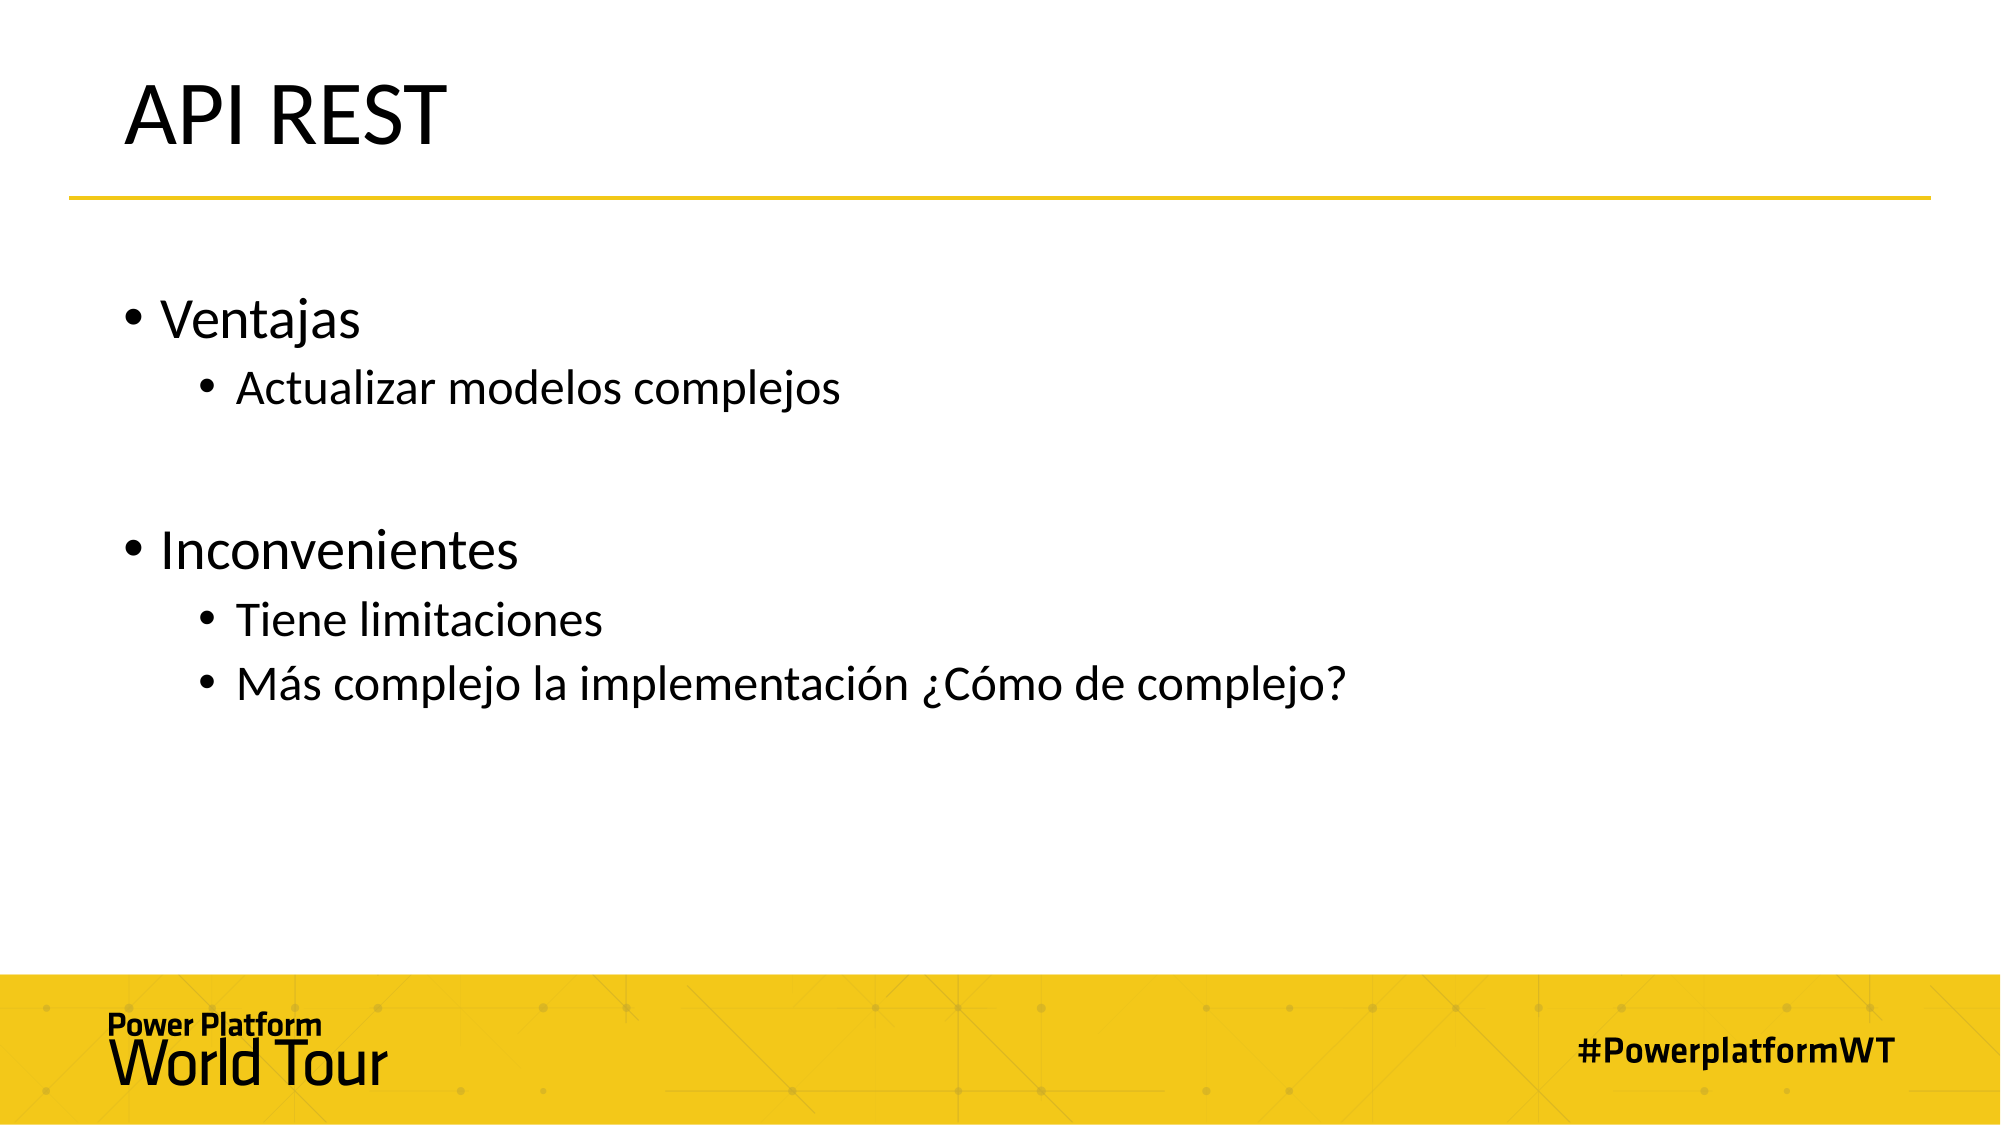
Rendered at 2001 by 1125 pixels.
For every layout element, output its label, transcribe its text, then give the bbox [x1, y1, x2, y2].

list Ventajas Actualizar modelos complejos Inconvenientes Tiene limitaciones Más complejo la implementación ¿Cómo de complejo? [108, 280, 1892, 805]
picture [0, 0, 2001, 1125]
title API REST [109, 32, 1893, 199]
